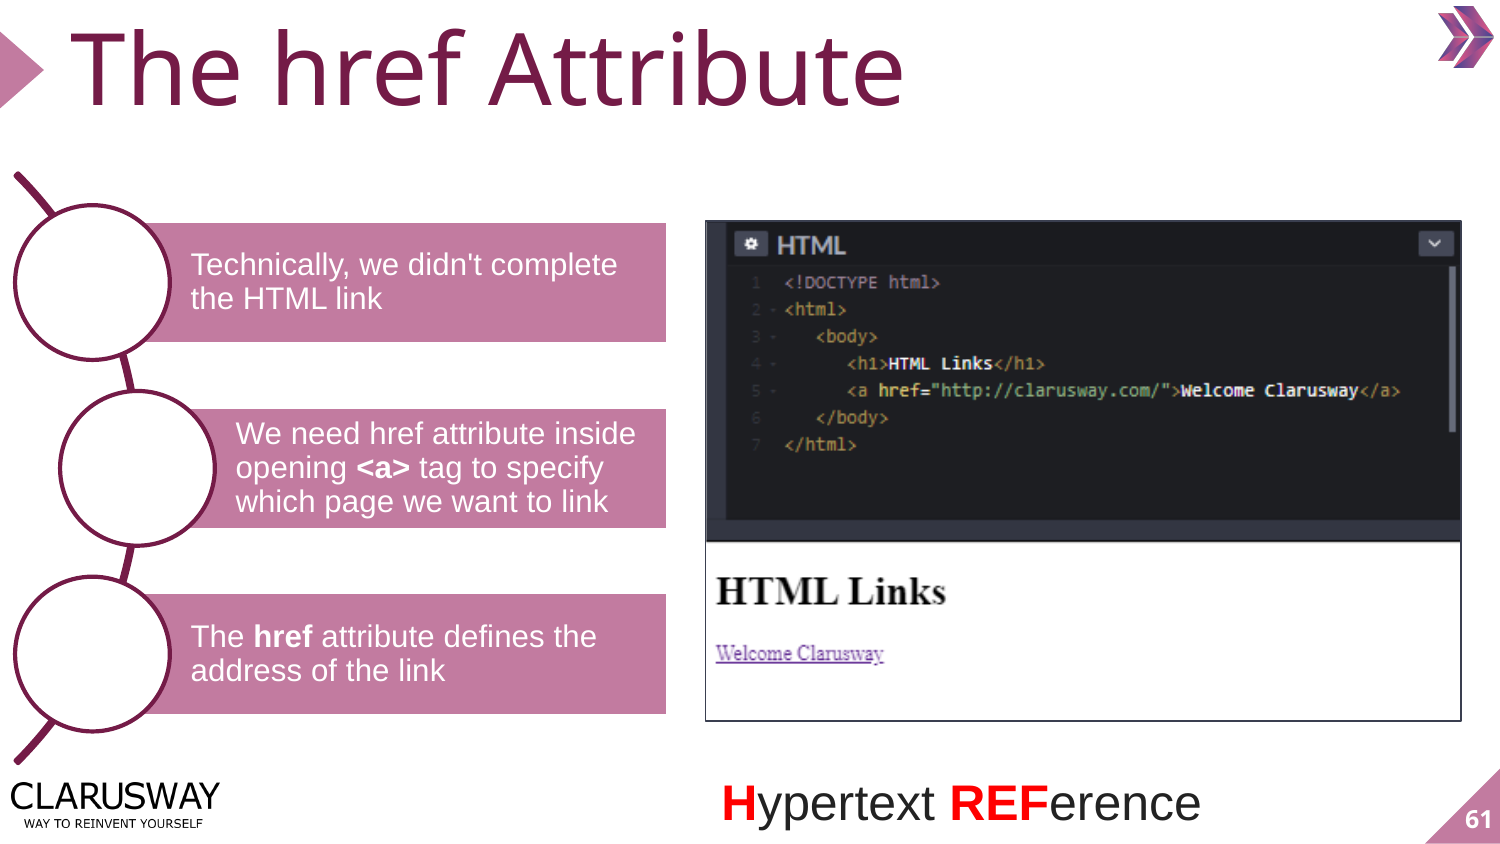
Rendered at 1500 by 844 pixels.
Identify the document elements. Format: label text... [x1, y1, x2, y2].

picture [706, 221, 1461, 721]
picture [1438, 6, 1494, 68]
slide_number ‹#› [1418, 760, 1494, 838]
text_box Hypertext REFerence [706, 755, 1232, 833]
title The href Attribute [70, 28, 1207, 132]
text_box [0, 50, 668, 844]
